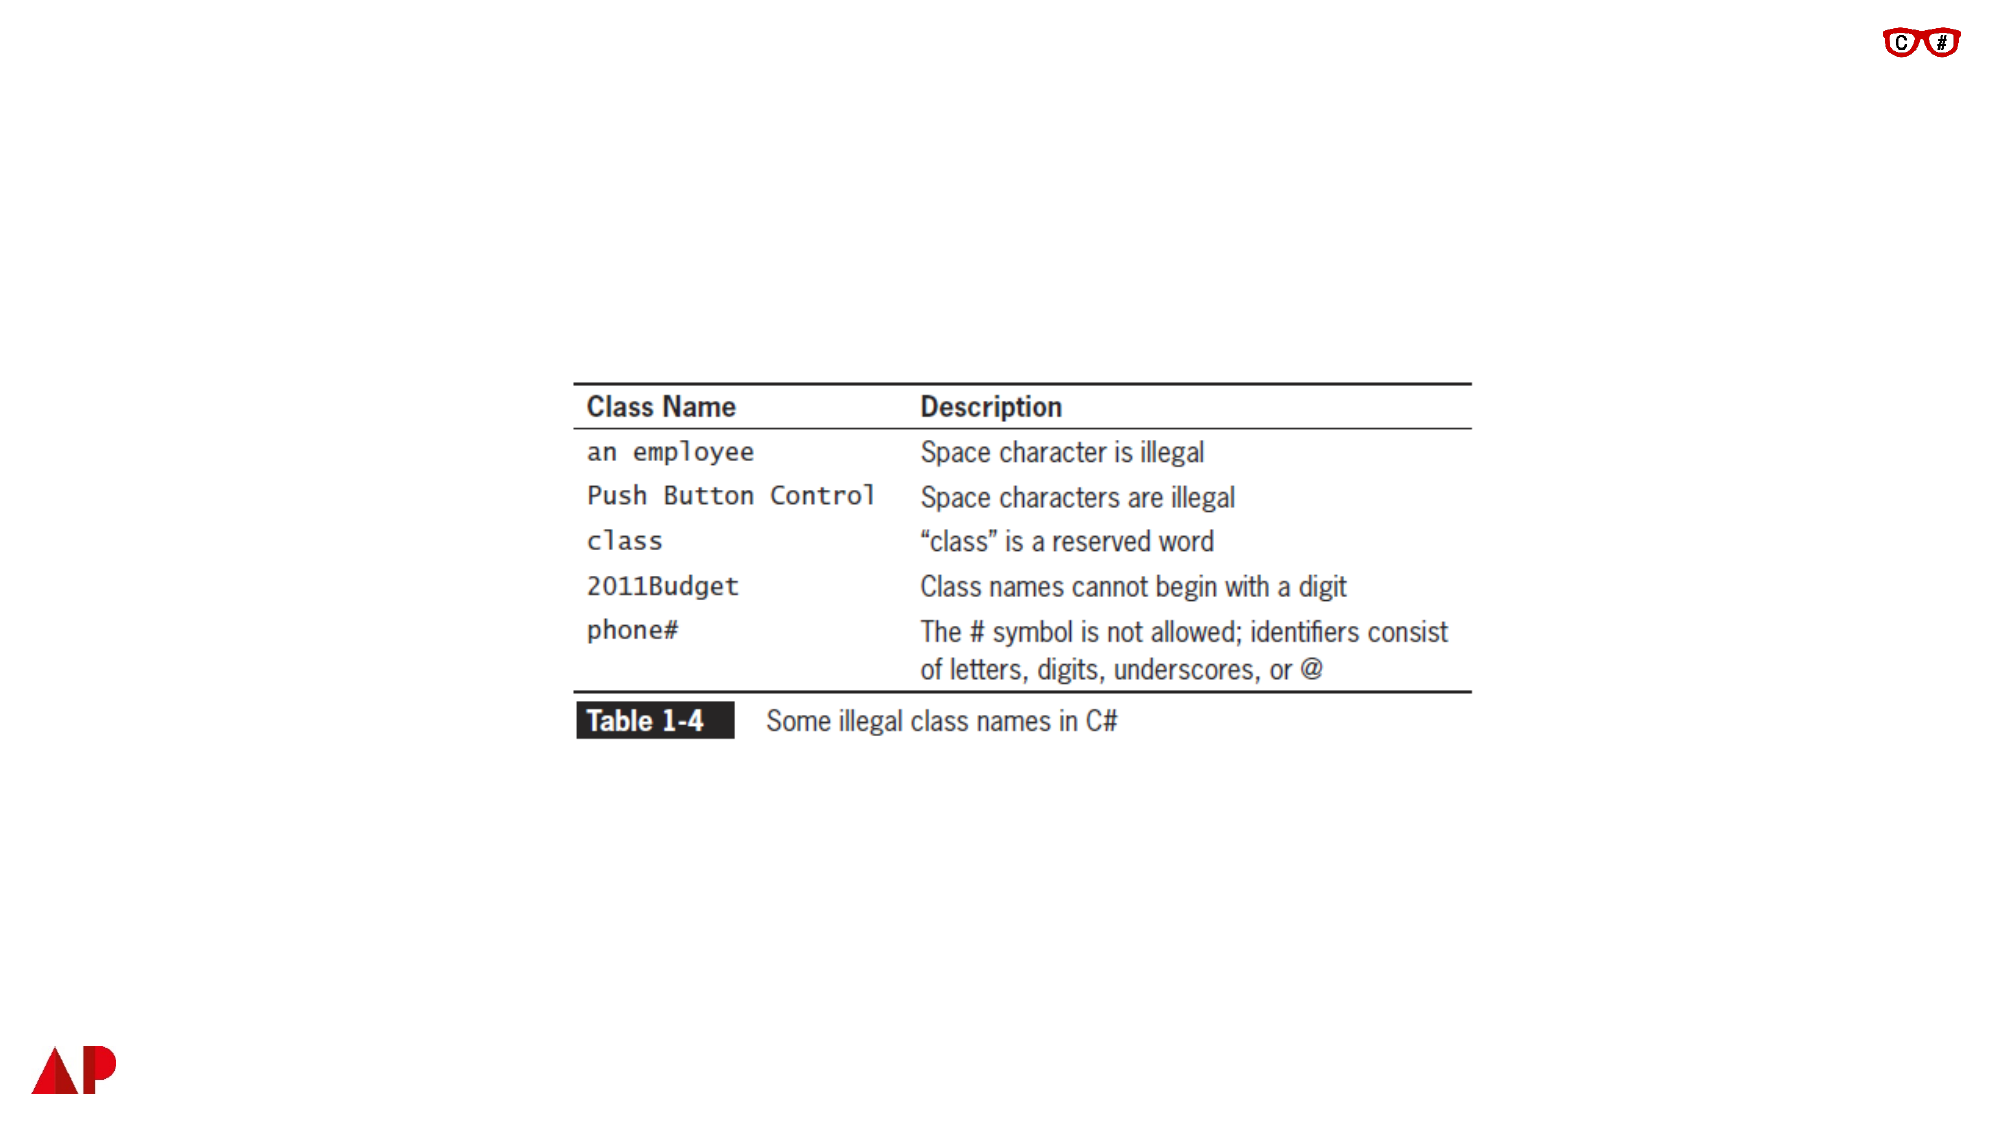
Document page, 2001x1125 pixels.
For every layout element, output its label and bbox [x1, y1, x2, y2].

picture [555, 363, 1502, 761]
picture [1879, 0, 1964, 85]
picture [31, 1046, 116, 1094]
